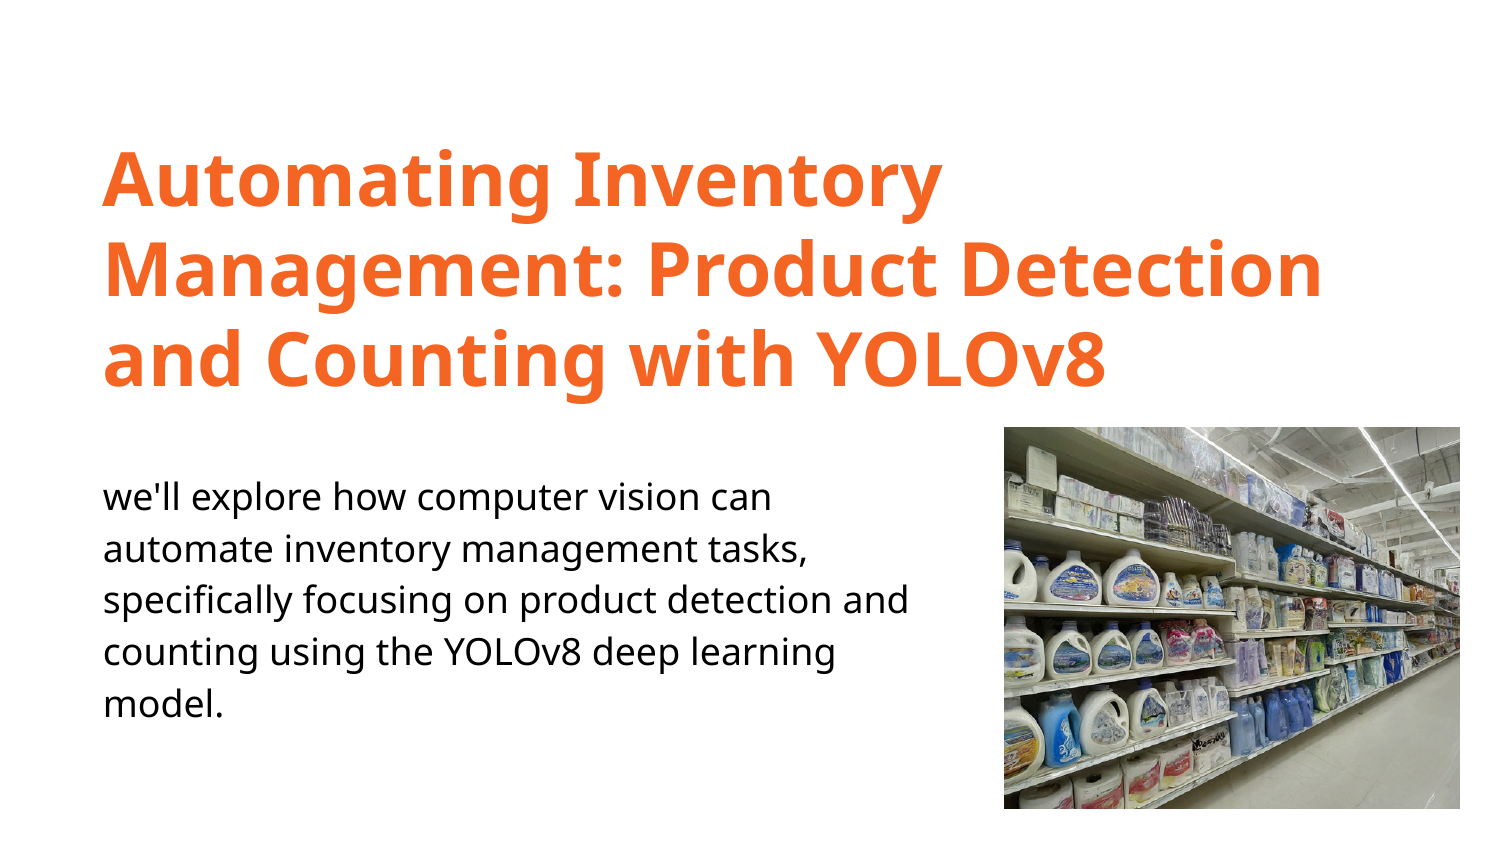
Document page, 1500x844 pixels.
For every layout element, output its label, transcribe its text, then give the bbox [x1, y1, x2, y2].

title we'll explore how computer vision can automate inventory management tasks, specifically focusing on product detection and counting using the YOLOv8 deep learning model. [87, 451, 941, 746]
title Automating Inventory Management: Product Detection and Counting with YOLOv8 [87, 116, 1447, 243]
picture [1004, 427, 1460, 809]
